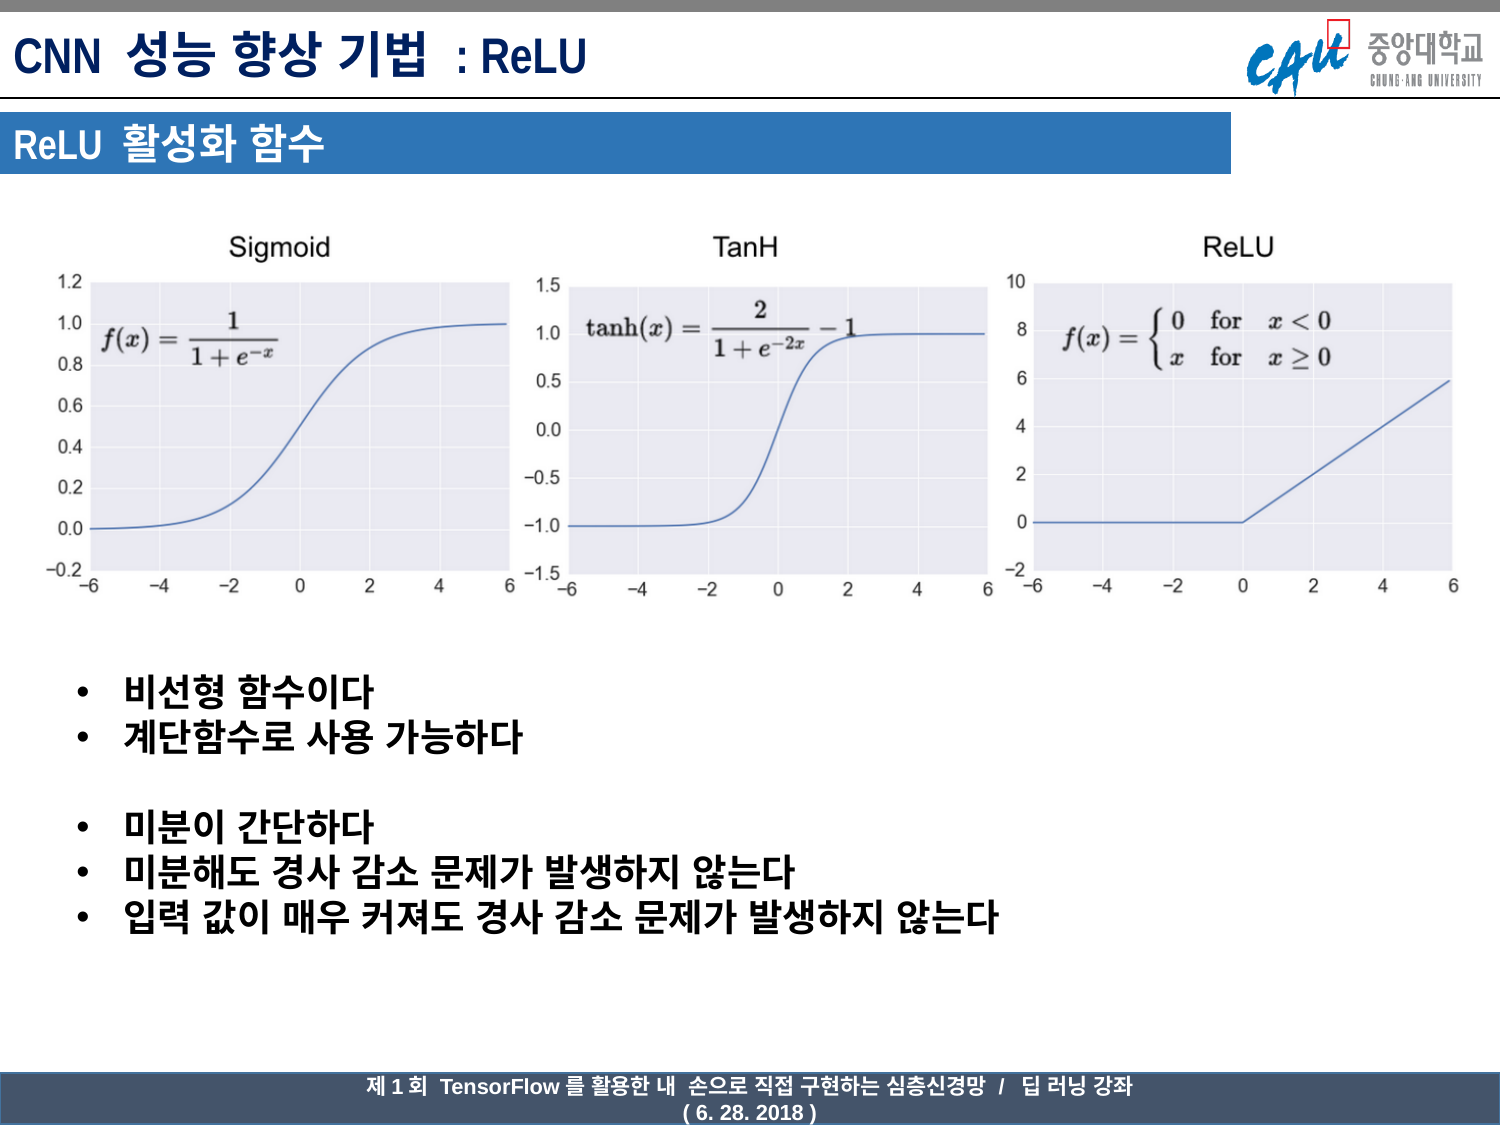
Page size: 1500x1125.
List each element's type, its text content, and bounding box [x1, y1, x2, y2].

text_box CNN 성능 향상 기법 : ReLU [0, 4, 1173, 103]
text_box ReLU 활성화 함수 [0, 112, 1231, 174]
text_box 비선형 함수이다 계단함수로 사용 가능하다 미분이 간단하다 미분해도 경사 감소 문제가 발생하지 않는다 입력 값이 매우 커져도 경사 감소 문제가 발생하지 않는다 [61, 661, 1016, 947]
picture [1227, 5, 1500, 110]
picture [29, 218, 1480, 630]
